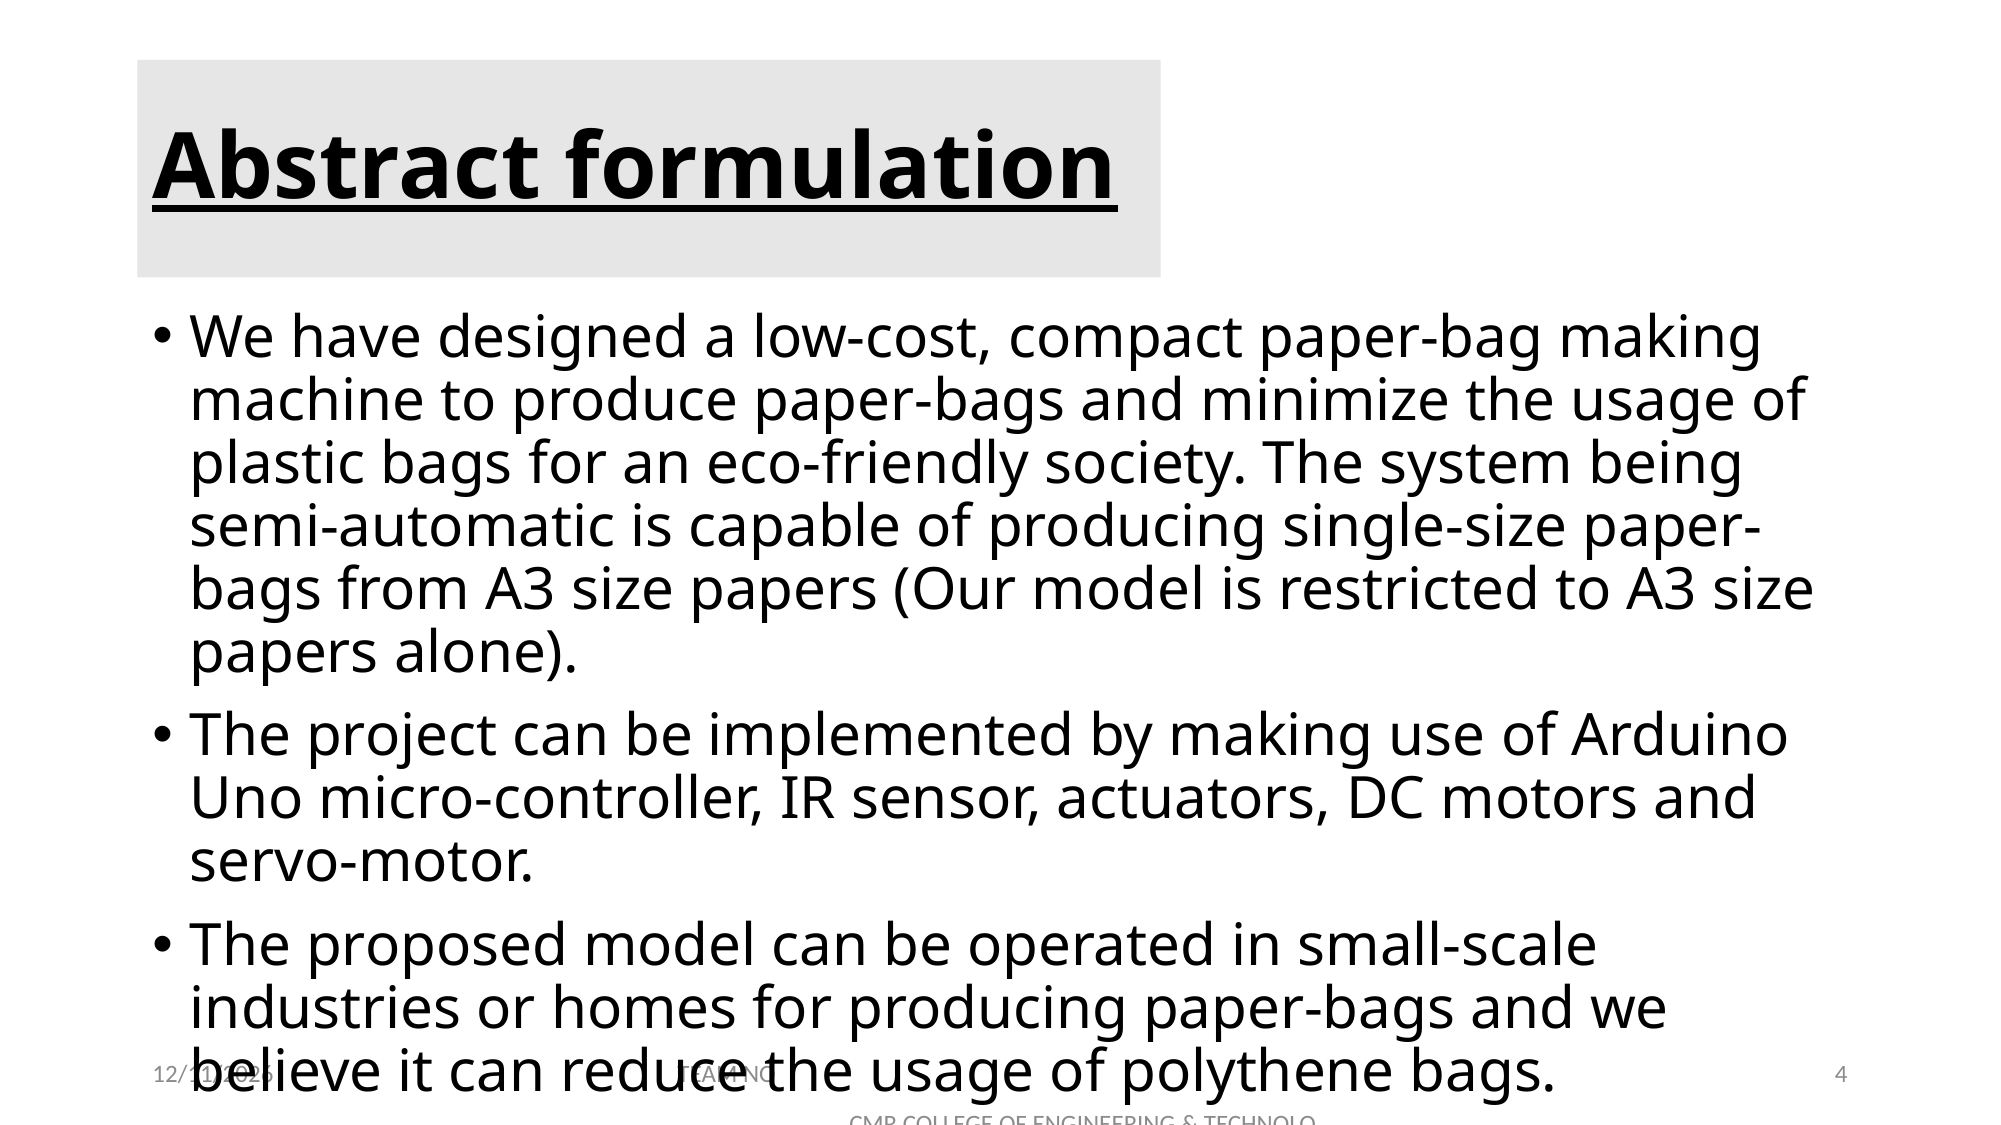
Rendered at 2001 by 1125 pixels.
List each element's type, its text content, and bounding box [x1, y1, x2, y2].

title Abstract formulation [137, 59, 1161, 278]
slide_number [137, 1042, 588, 1103]
footer TEAM NO CMR COLLEGE OF ENGINEERING & TECHNOLOGY [662, 1042, 1338, 1103]
slide_number 4 [1412, 1042, 1863, 1103]
list We have designed a low-cost, compact paper-bag making machine to produce paper-bags and minimize the usage of plastic bags for an eco-friendly society. The system being semi-automatic is capable of producing single-size paper-bags from A3 size papers (Our model is restricted to A3 size papers alone). The project can be implemented by making use of Arduino Uno micro-controller, IR sensor, actuators, DC motors and servo-motor. The proposed model can be operated in small-scale industries or homes for producing paper-bags and we believe it can reduce the usage of polythene bags. [137, 299, 1863, 1014]
